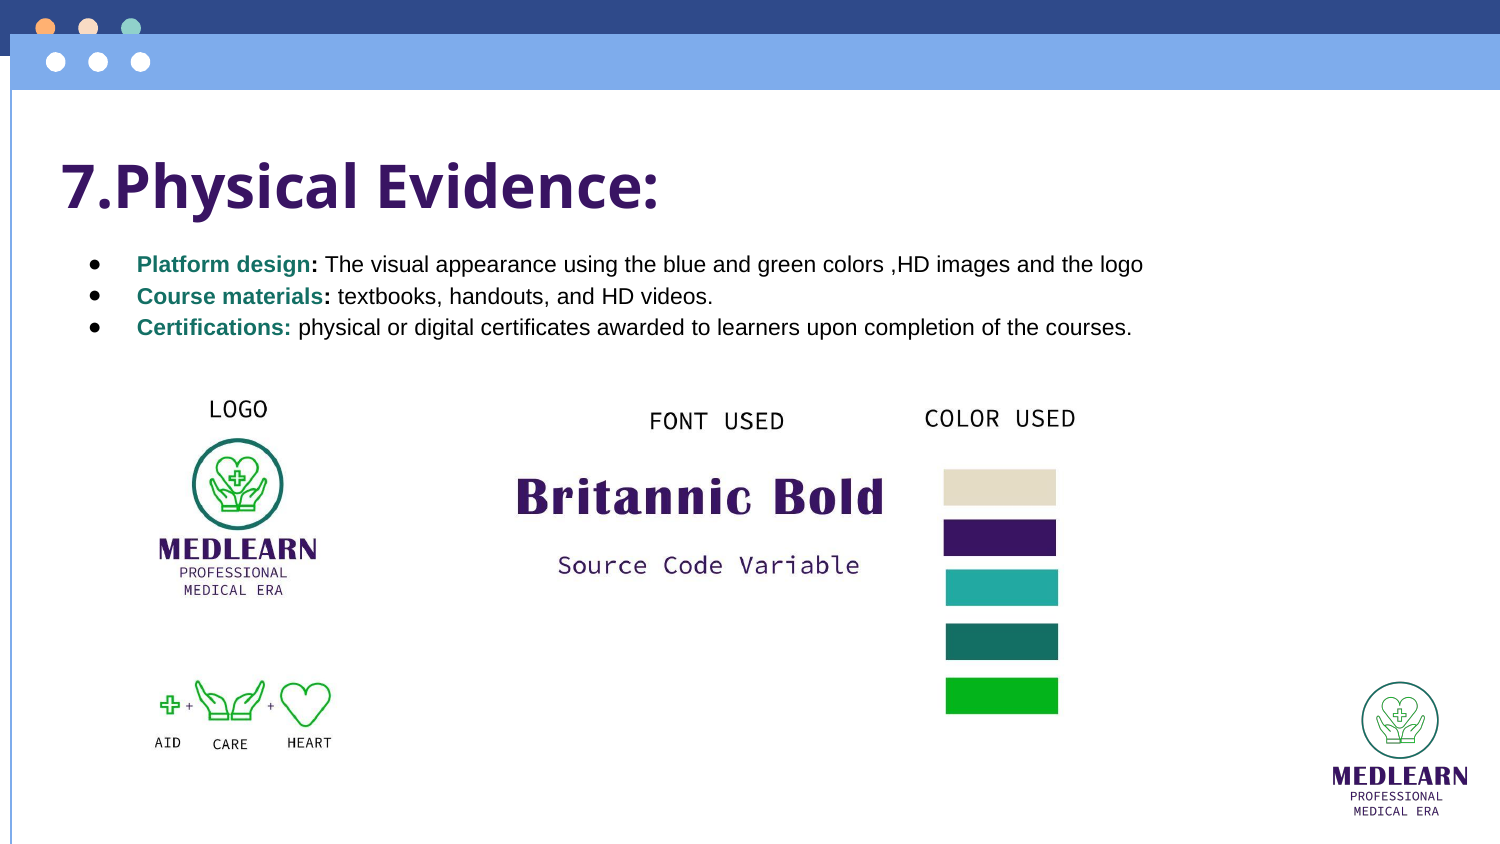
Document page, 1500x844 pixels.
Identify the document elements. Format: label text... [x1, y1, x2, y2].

text_box 7.Physical Evidence: Platform design: The visual appearance using the blue and green colors ,HD images and the logo Course materials: textbooks, handouts, and HD videos. Certifications: physical or digital certificates awarded to learners upon completion of the courses. [46, 122, 1431, 356]
picture [1280, 655, 1500, 844]
picture [24, 378, 1106, 819]
